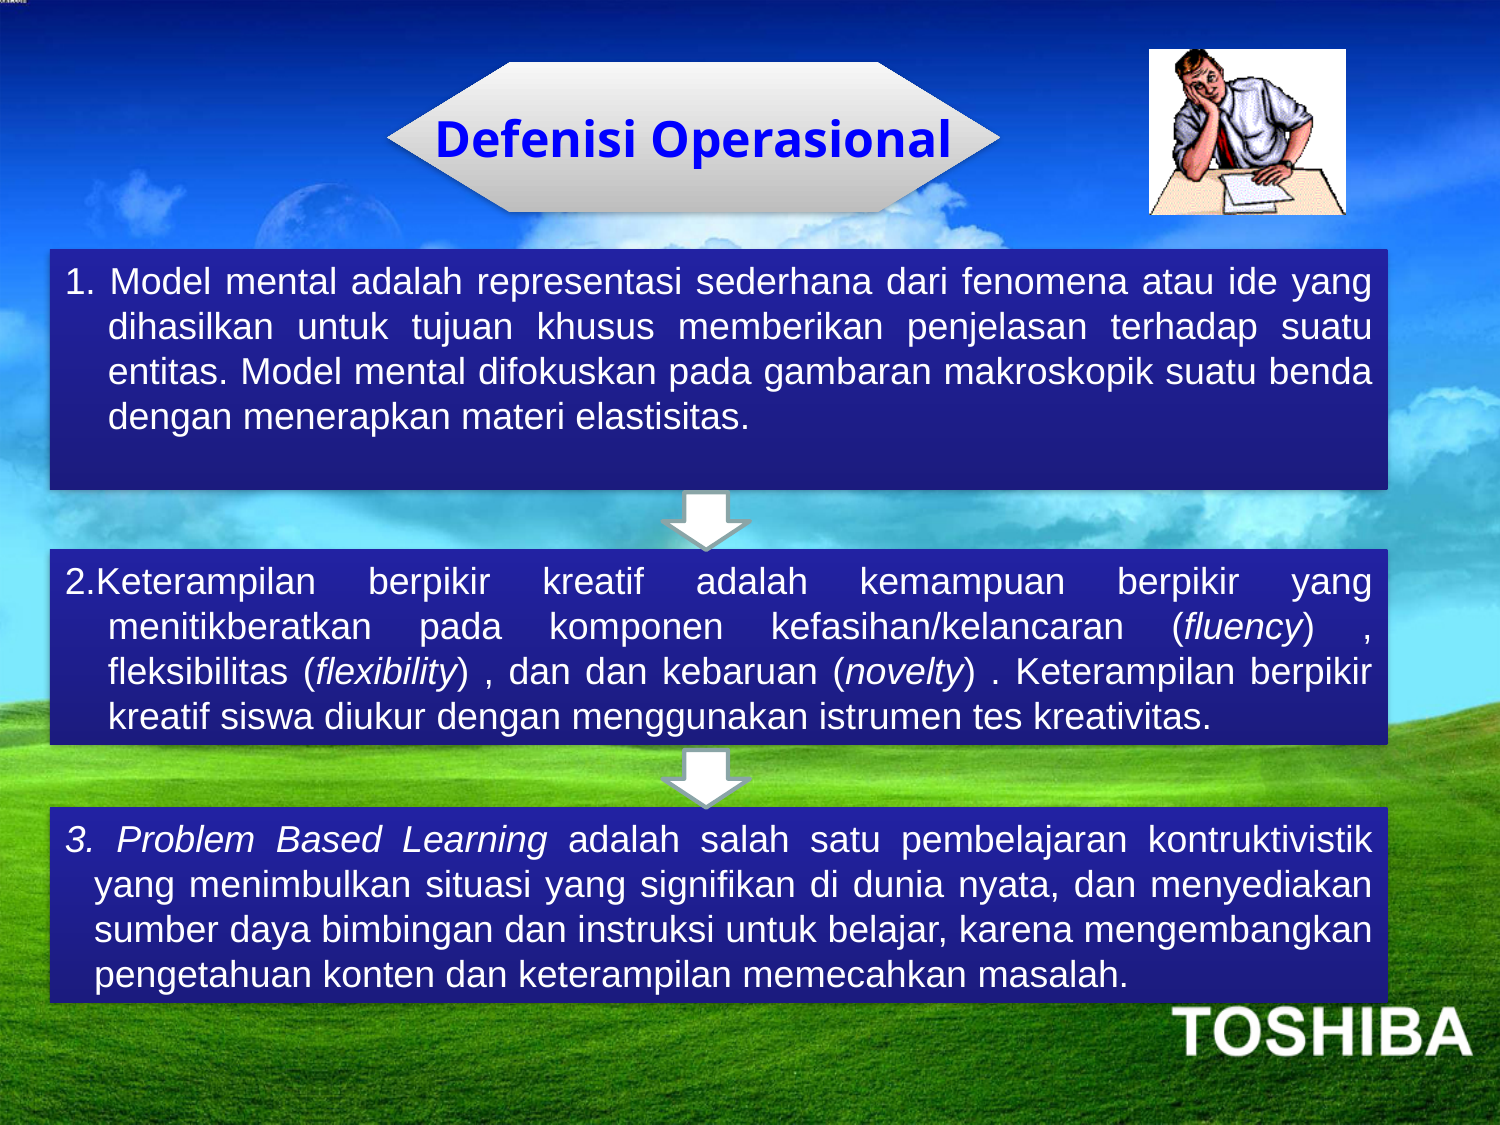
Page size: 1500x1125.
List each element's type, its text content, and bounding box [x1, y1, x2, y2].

text_box 3. Problem Based Learning adalah salah satu pembelajaran kontruktivistik yang menimbulkan situasi yang signifikan di dunia nyata, dan menyediakan sumber daya bimbingan dan instruksi untuk belajar, karena mengembangkan pengetahuan konten dan keterampilan memecahkan masalah. [49, 807, 1388, 1003]
text_box 2.Keterampilan berpikir kreatif adalah kemampuan berpikir yang menitikberatkan pada komponen kefasihan/kelancaran (fluency) , fleksibilitas (flexibility­) , dan dan kebaruan (novelty) . Keterampilan berpikir kreatif siswa diukur dengan menggunakan istrumen tes kreativitas. [49, 549, 1388, 745]
picture [0, 0, 1500, 1125]
text_box 1. Model mental adalah representasi sederhana dari fenomena atau ide yang dihasilkan untuk tujuan khusus memberikan penjelasan terhadap suatu entitas. Model mental difokuskan pada gambaran makroskopik suatu benda dengan menerapkan materi elastisitas. [49, 249, 1388, 490]
text_box Defenisi Operasional [387, 62, 1000, 213]
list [1149, 49, 1346, 215]
text_box [660, 747, 752, 810]
text_box [660, 490, 752, 552]
